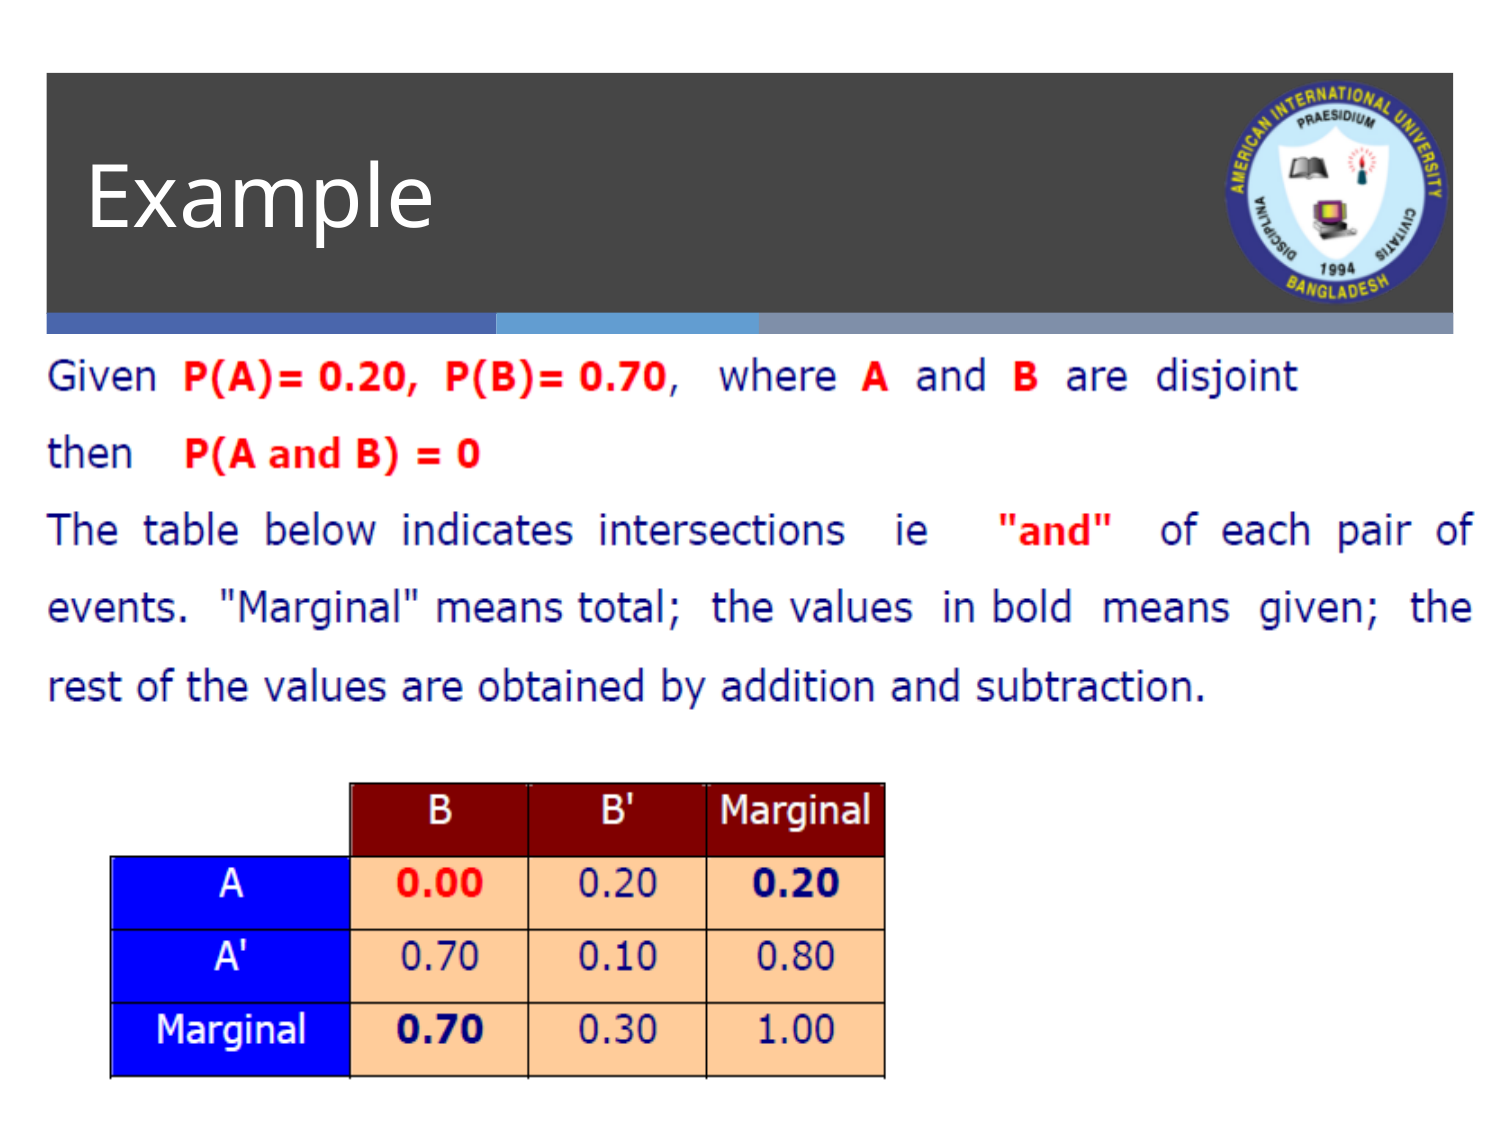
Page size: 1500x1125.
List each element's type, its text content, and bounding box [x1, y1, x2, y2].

picture [20, 334, 1500, 1125]
picture [1220, 75, 1454, 310]
title Example [69, 73, 1351, 253]
